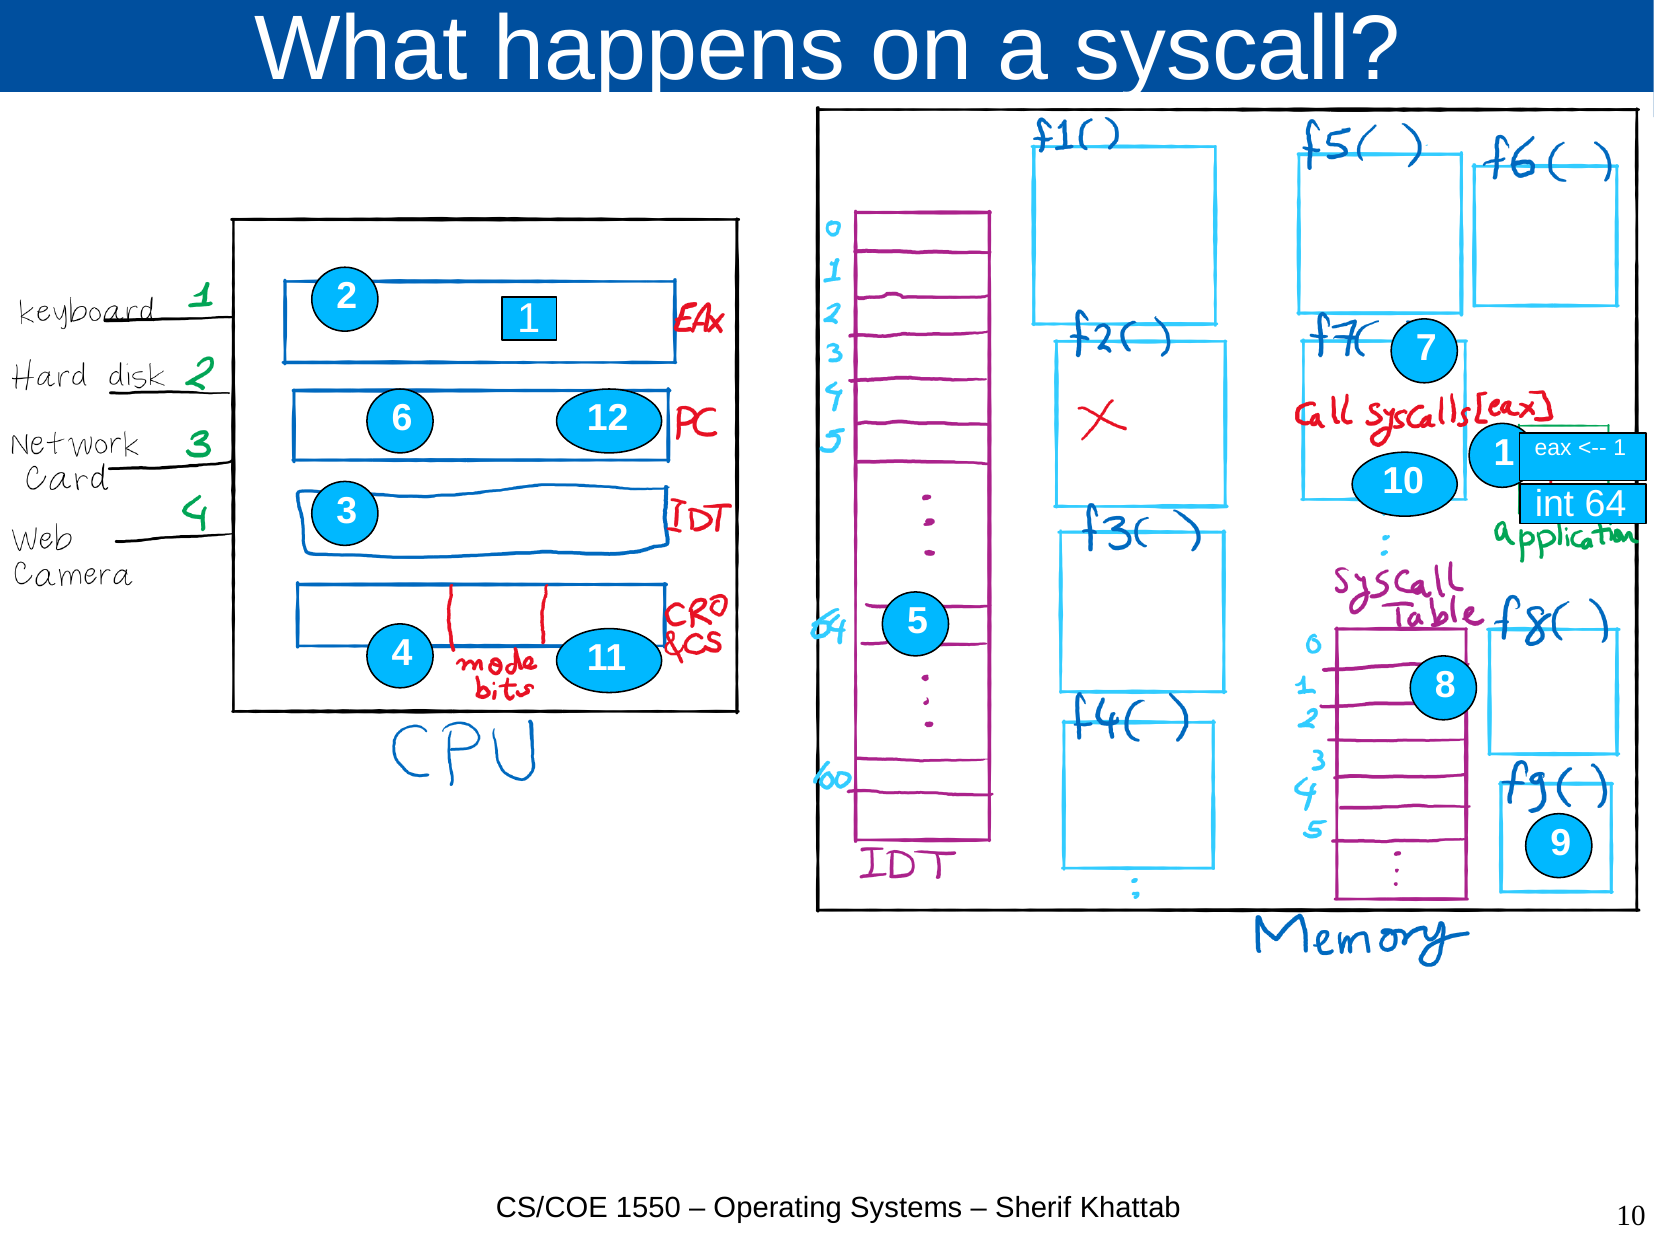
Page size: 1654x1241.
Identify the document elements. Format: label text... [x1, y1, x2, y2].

slide_number 10 [1265, 1198, 1647, 1241]
footer CS/COE 1550 – Operating Systems – Sherif Khattab [460, 1190, 1217, 1241]
picture [0, 92, 1654, 1171]
title What happens on a syscall? [0, 0, 1654, 92]
